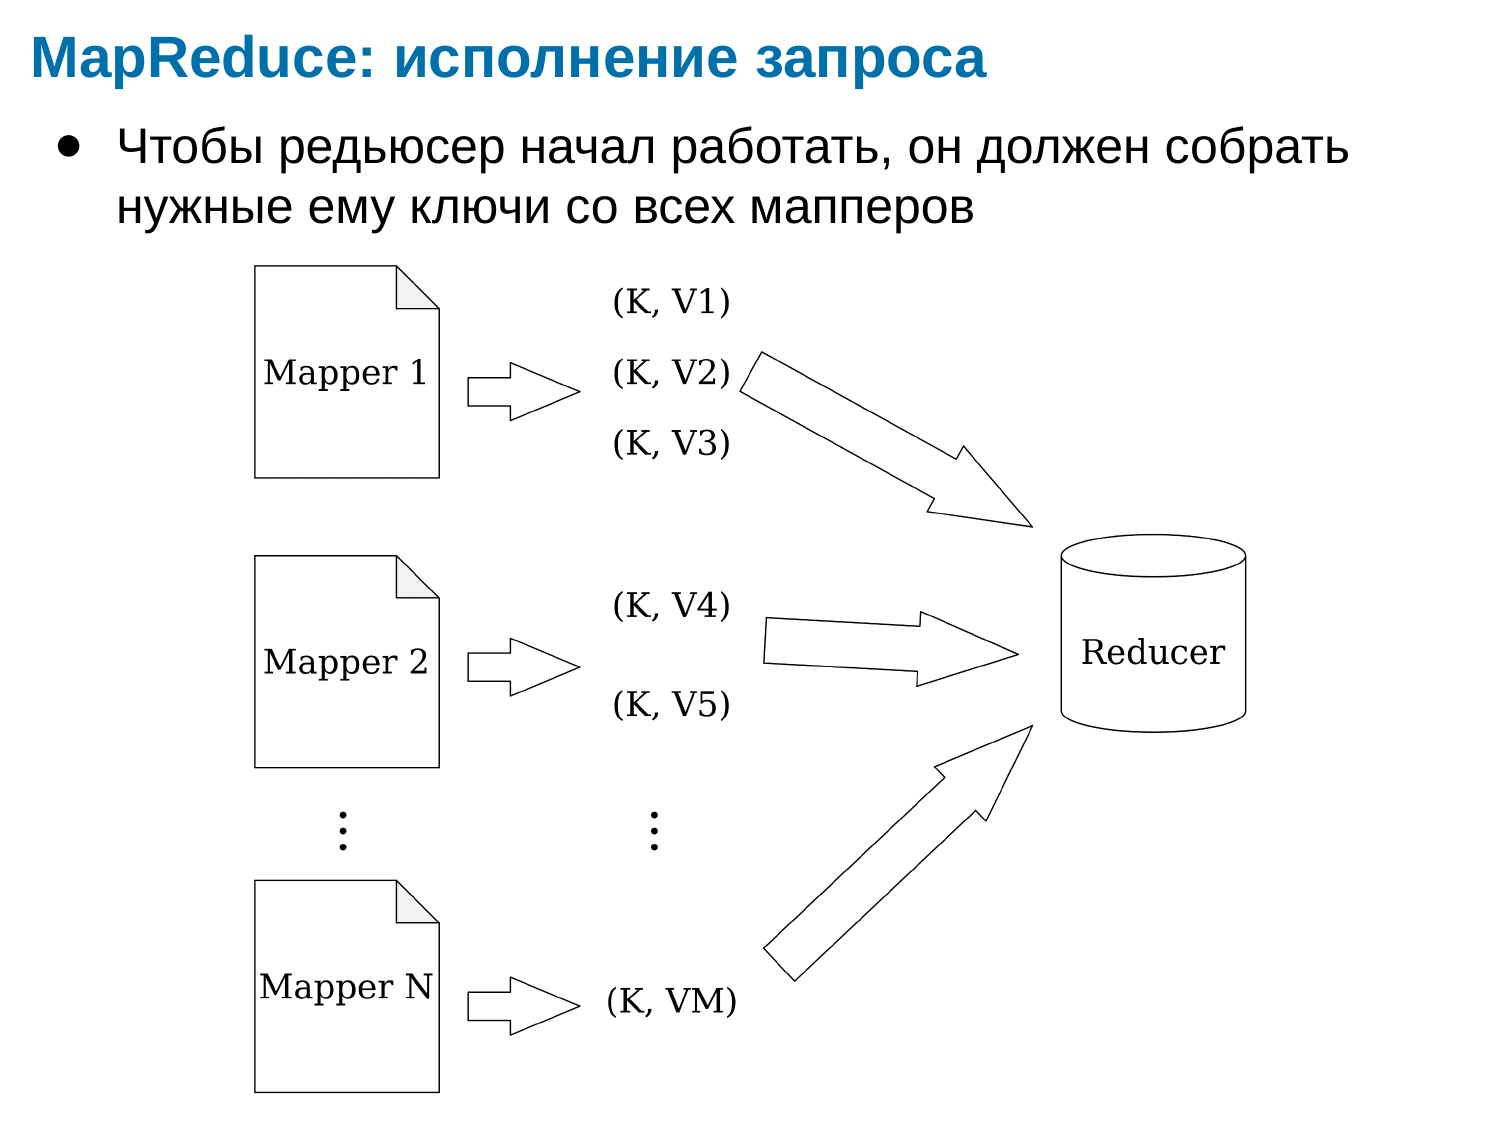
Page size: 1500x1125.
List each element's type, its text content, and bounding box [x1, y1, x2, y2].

picture [247, 257, 1253, 1101]
title MapReduce: исполнение запроса [30, 19, 1470, 93]
list Чтобы редьюсер начал работать, он должен собрать нужные ему ключи со всех мапперов [40, 113, 1459, 1053]
